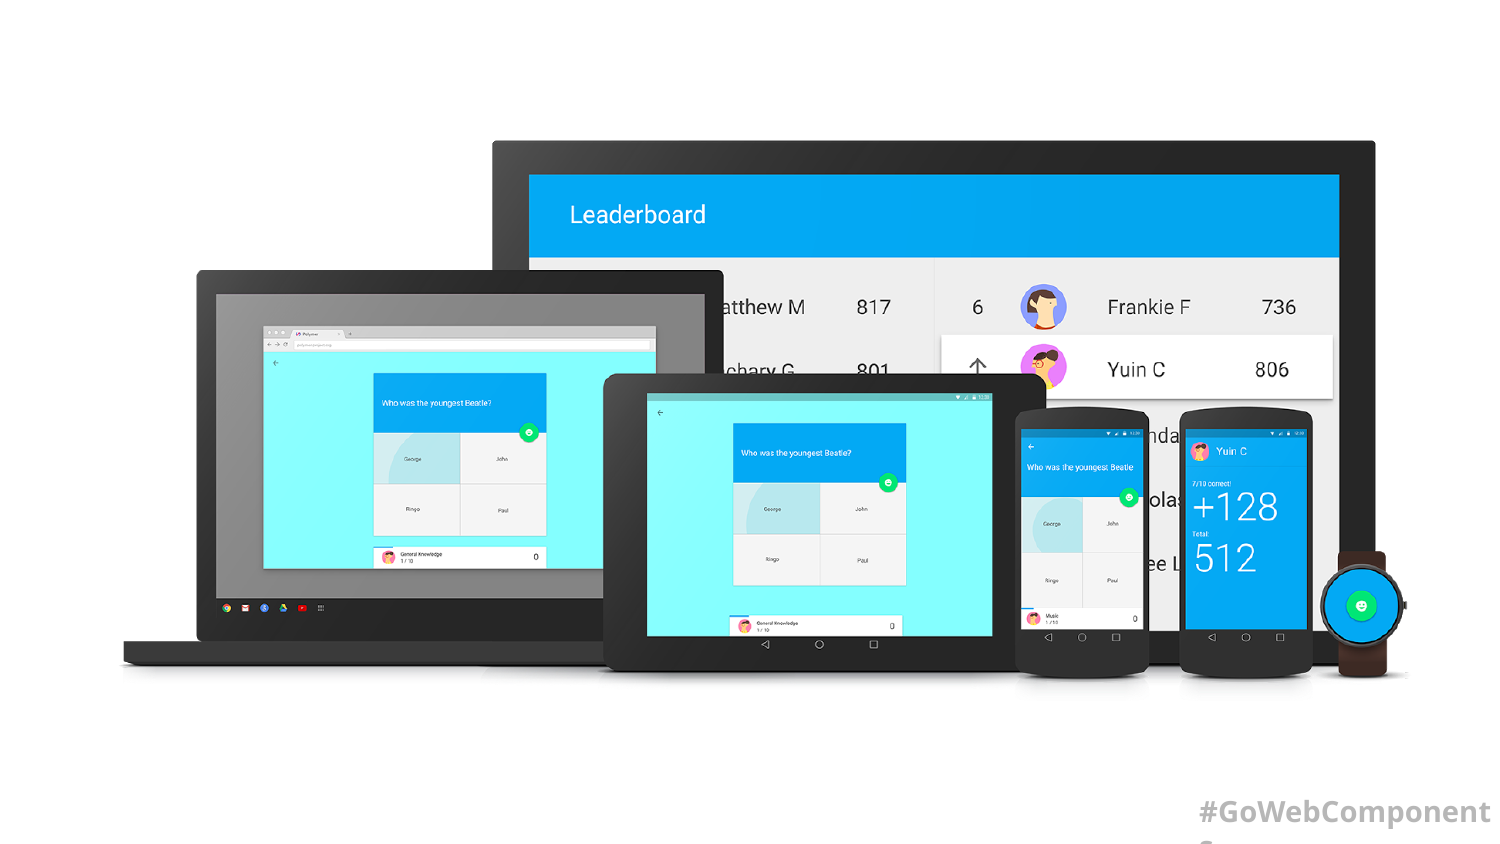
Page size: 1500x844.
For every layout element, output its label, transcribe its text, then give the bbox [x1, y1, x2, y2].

text_box #GoWebComponents [1184, 777, 1500, 835]
picture [75, 84, 1425, 760]
